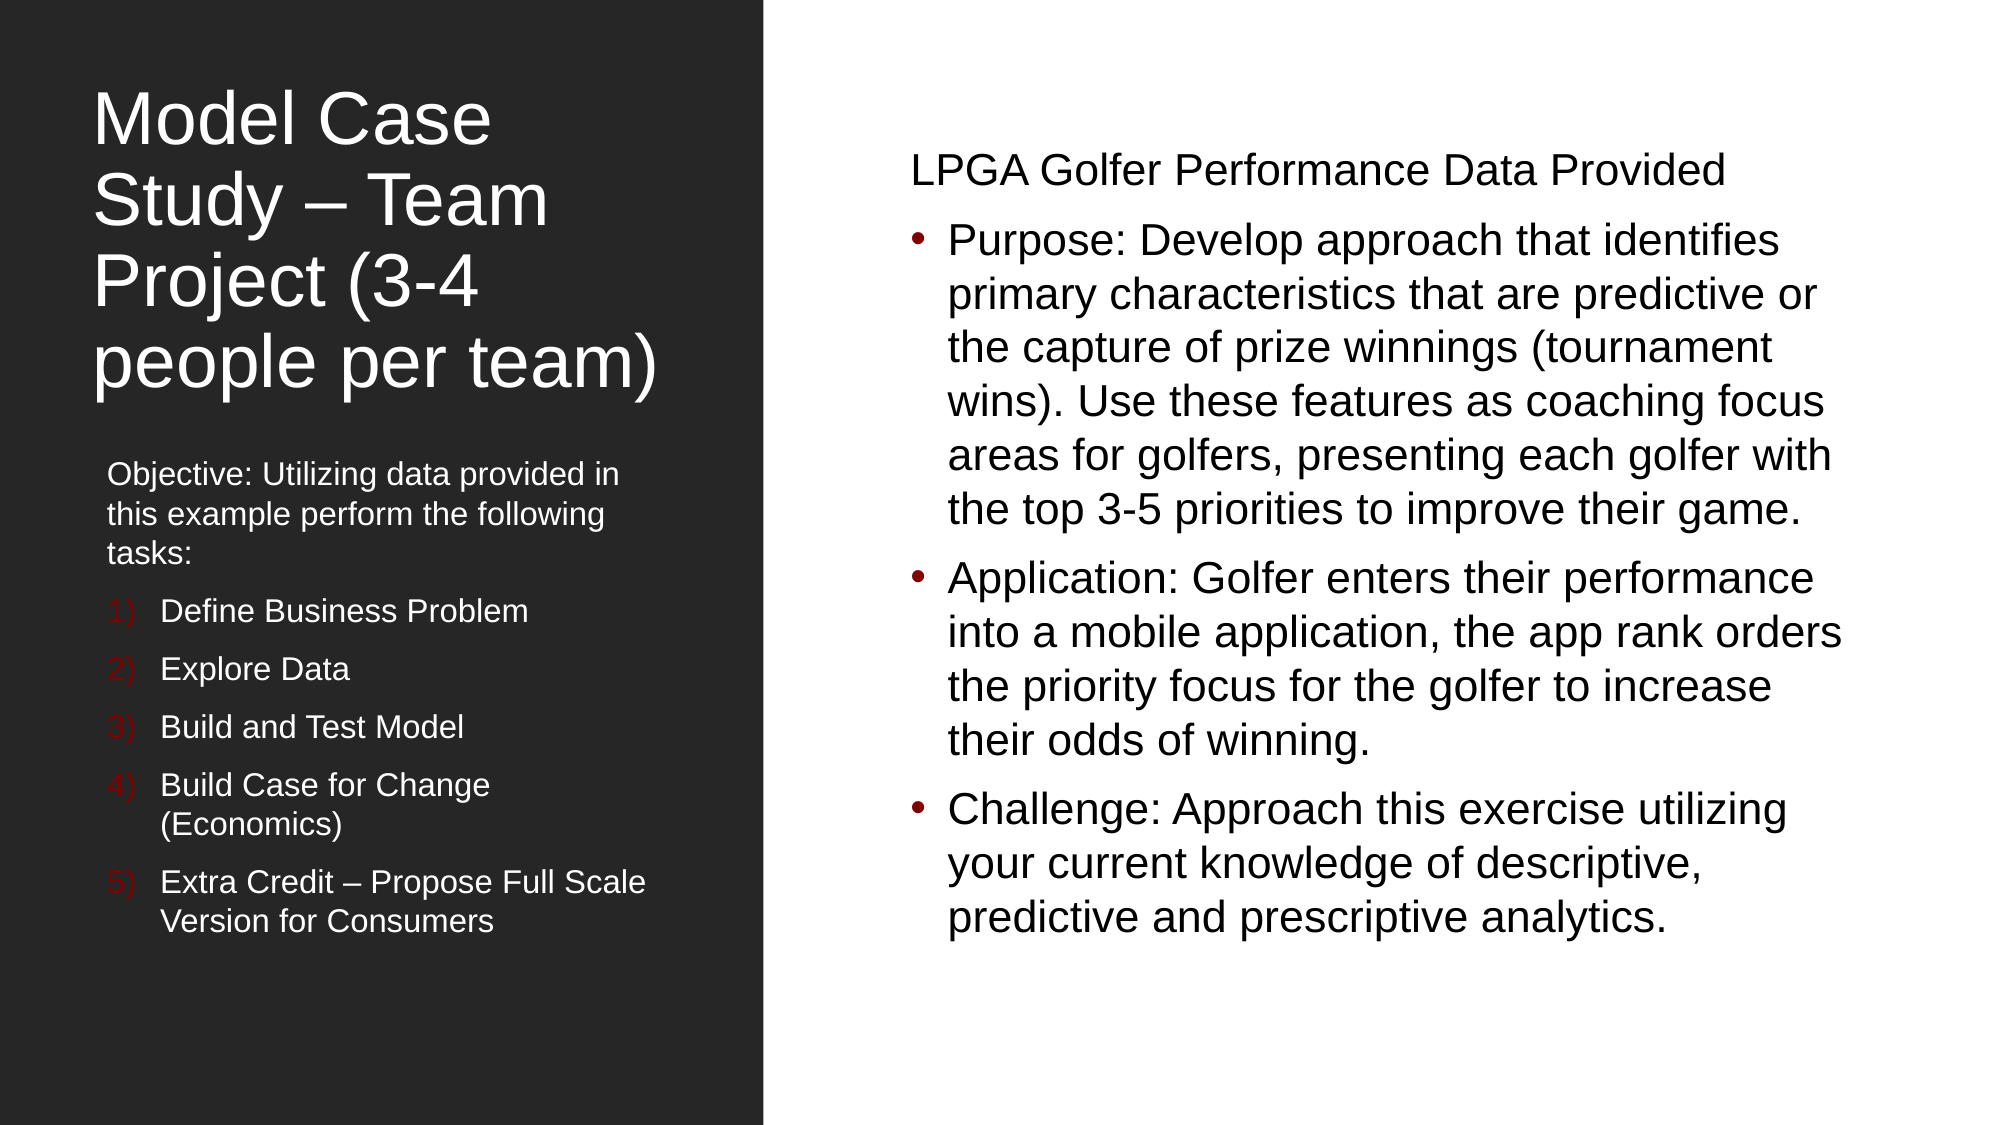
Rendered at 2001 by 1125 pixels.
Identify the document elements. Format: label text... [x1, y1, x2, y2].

list Objective: Utilizing data provided in this example perform the following tasks: Define Business Problem Explore Data Build and Test Model Build Case for Change (Economics) Extra Credit – Propose Full Scale Version for Consumers [91, 445, 669, 948]
title Model Case Study – Team Project (3-4 people per team) [78, 68, 683, 412]
list LPGA Golfer Performance Data Provided Purpose: Develop approach that identifies primary characteristics that are predictive or the capture of prize winnings (tournament wins). Use these features as coaching focus areas for golfers, presenting each golfer with the top 3-5 priorities to improve their game. Application: Golfer enters their performance into a mobile application, the app rank orders the priority focus for the golfer to increase their odds of winning. Challenge: Approach this exercise utilizing your current knowledge of descriptive, predictive and prescriptive analytics. [895, 133, 1868, 1002]
